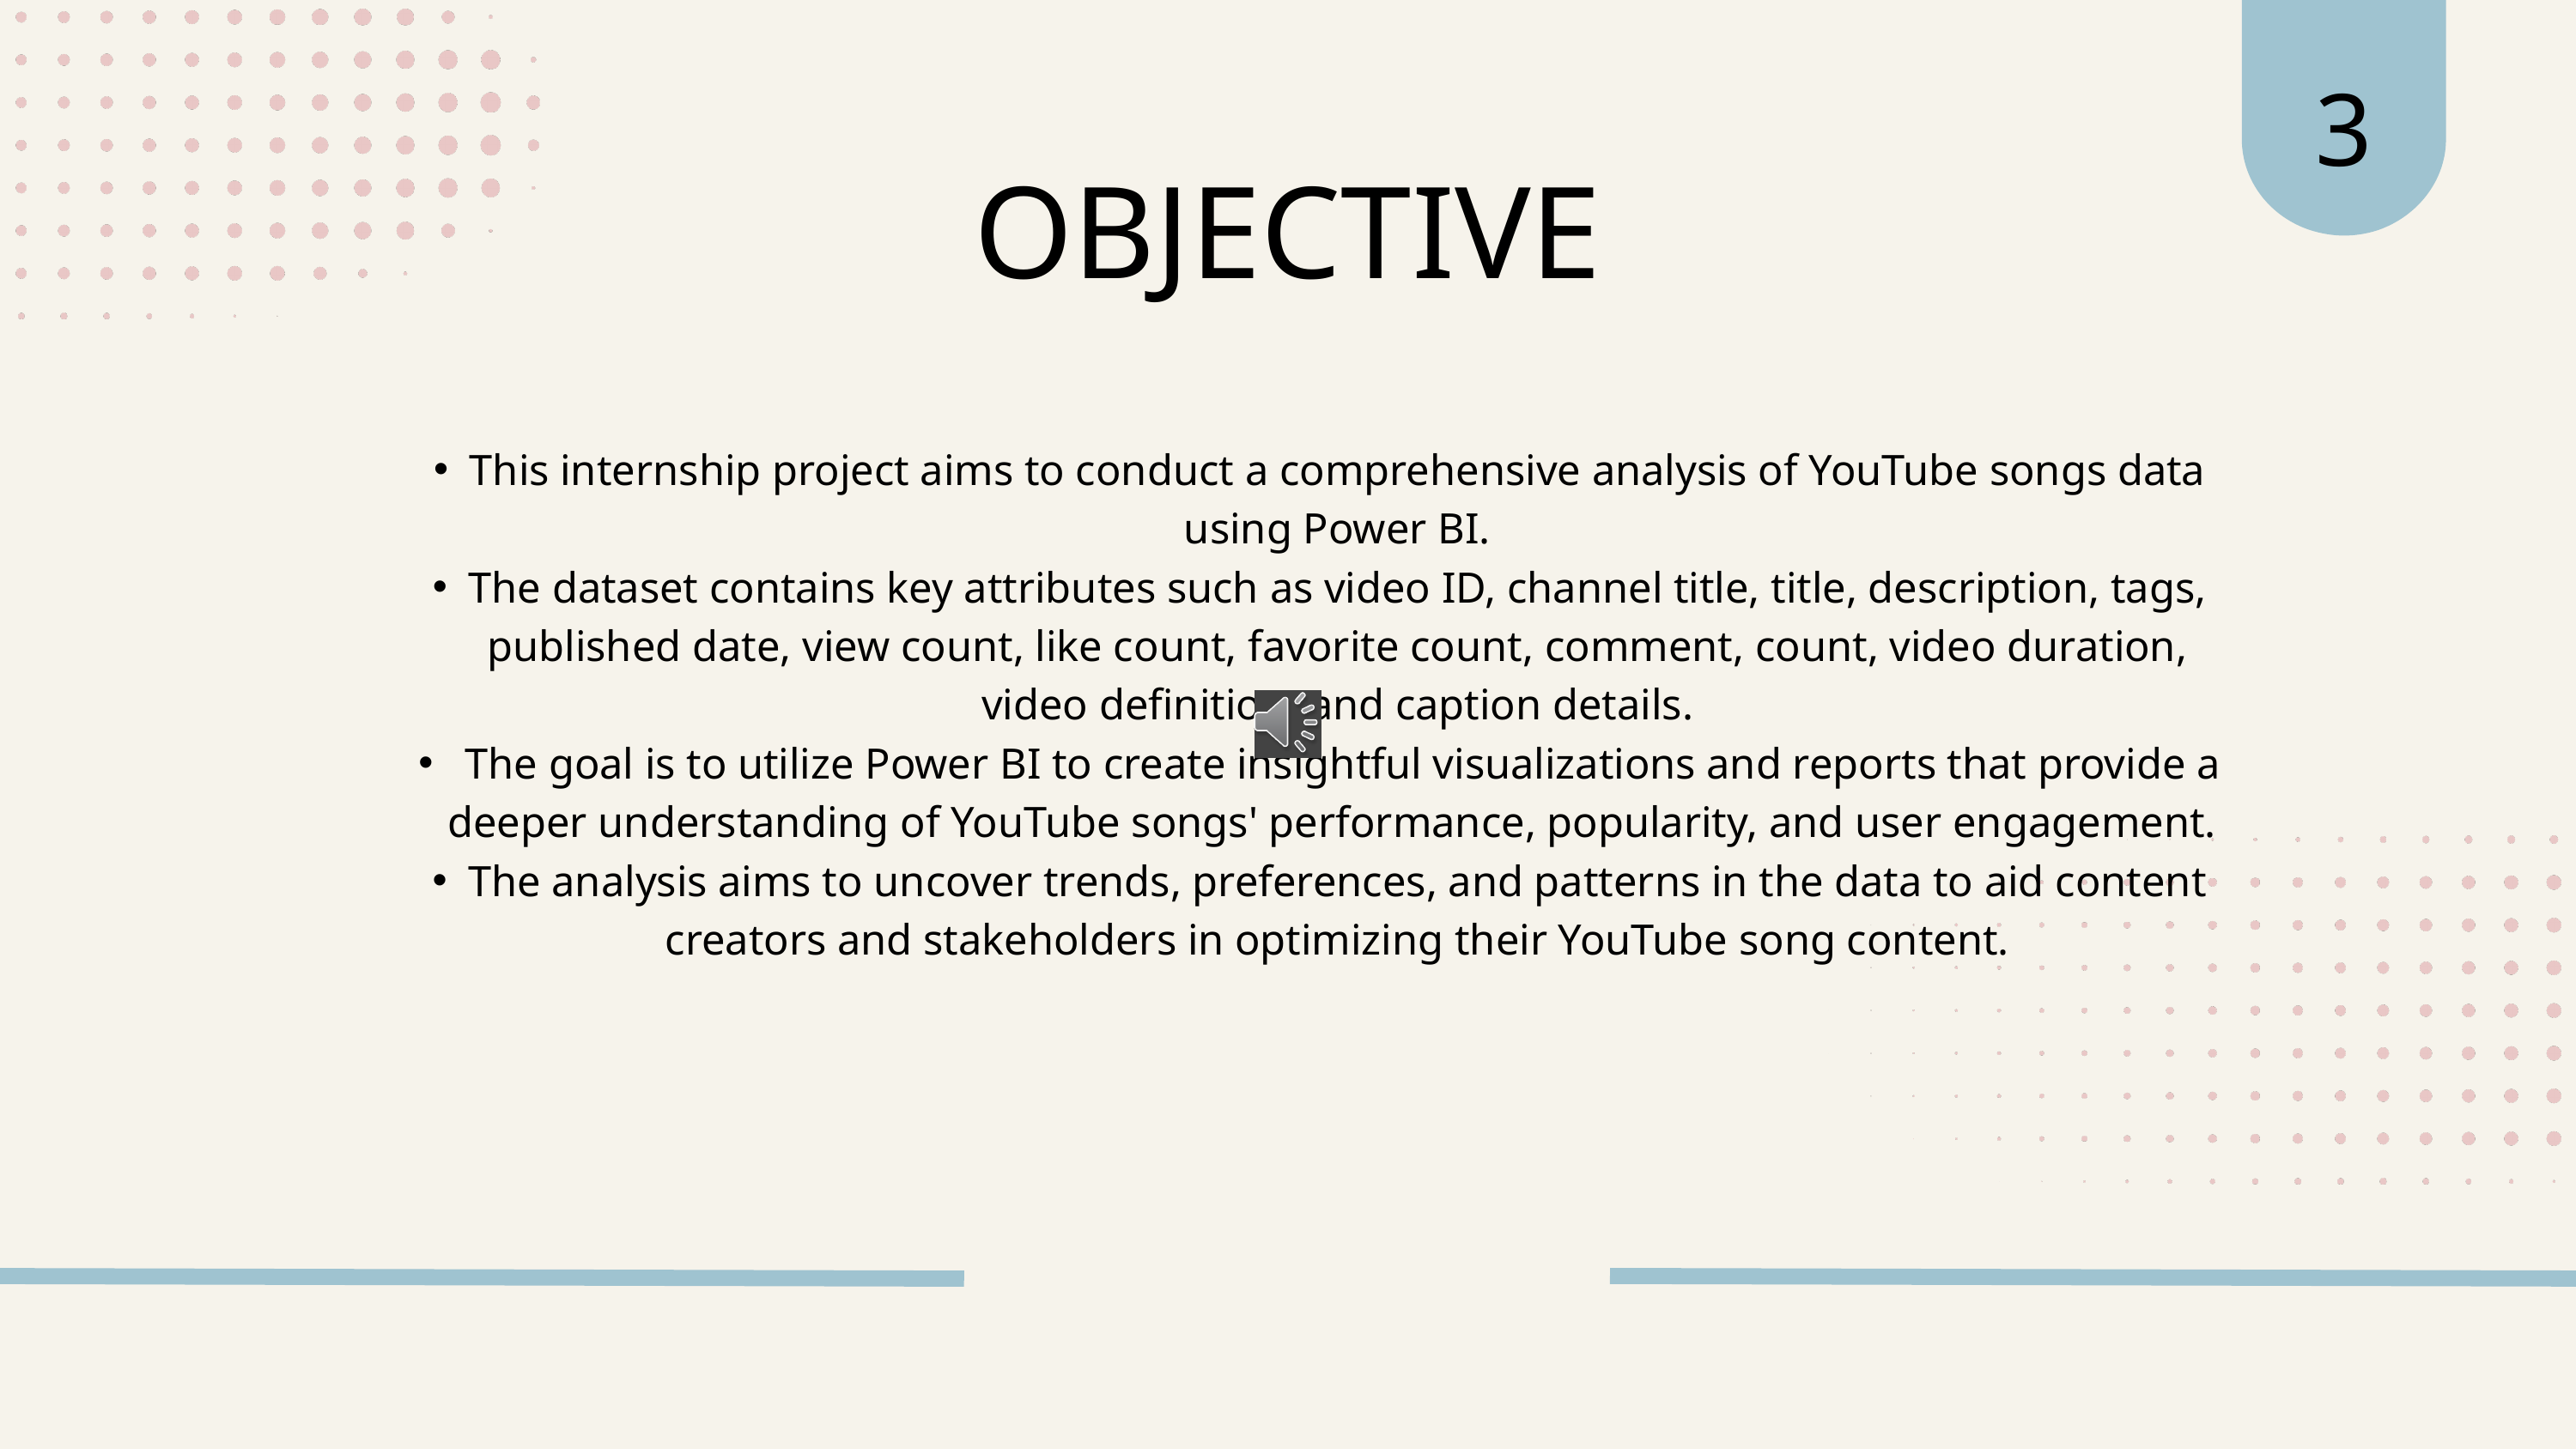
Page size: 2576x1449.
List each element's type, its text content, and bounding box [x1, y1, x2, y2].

text_box [0, 0, 540, 319]
text_box [1828, 835, 2576, 1185]
picture [1253, 689, 1323, 759]
text_box OBJECTIVE [540, 125, 2216, 304]
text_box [2233, 0, 2455, 236]
text_box This internship project aims to conduct a comprehensive analysis of YouTube songs data using Power BI. The dataset contains key attributes such as video ID, channel title, title, description, tags, published date, view count, like count, favorite count, comment, count, video duration, video definition, and caption details. The goal is to utilize Power BI to create insightful visualizations and reports that provide a deeper understanding of YouTube songs' performance, popularity, and user engagement. The analysis aims to uncover trends, preferences, and patterns in the data to aid content creators and stakeholders in optimizing their YouTube song content. [369, 434, 2234, 964]
